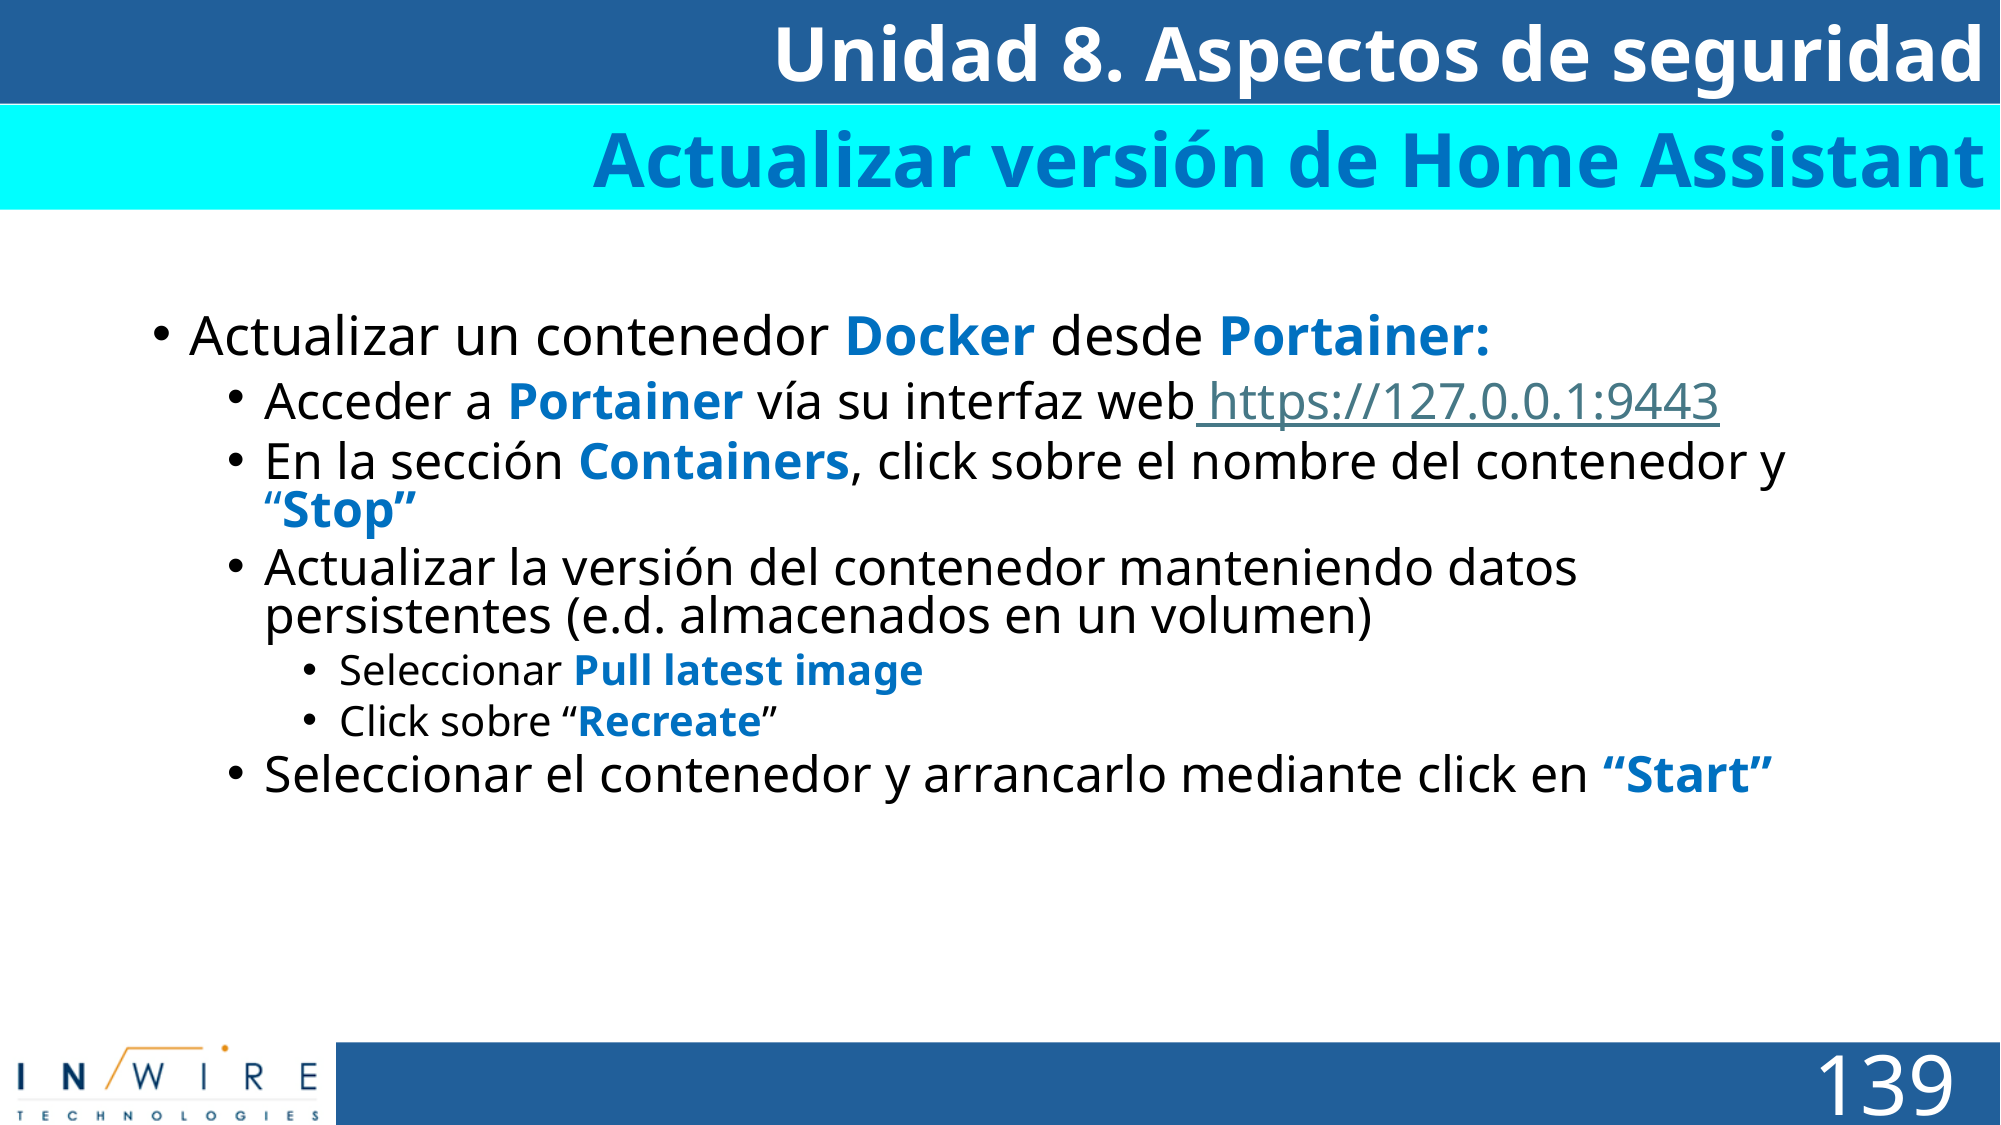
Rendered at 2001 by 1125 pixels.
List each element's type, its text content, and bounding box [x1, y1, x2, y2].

list Actualizar un contenedor Docker desde Portainer: Acceder a Portainer vía su interfaz web https://127.0.0.1:9443 En la sección Containers, click sobre el nombre del contenedor y “Stop” Actualizar la versión del contenedor manteniendo datos persistentes (e.d. almacenados en un volumen) Seleccionar Pull latest image Click sobre “Recreate” Seleccionar el contenedor y arrancarlo mediante click en “Start” [137, 306, 1863, 1021]
picture [0, 1037, 336, 1125]
text_box Unidad 8. Aspectos de seguridad [0, 0, 2000, 104]
text_box Actualizar versión de Home Assistant [0, 104, 2000, 210]
